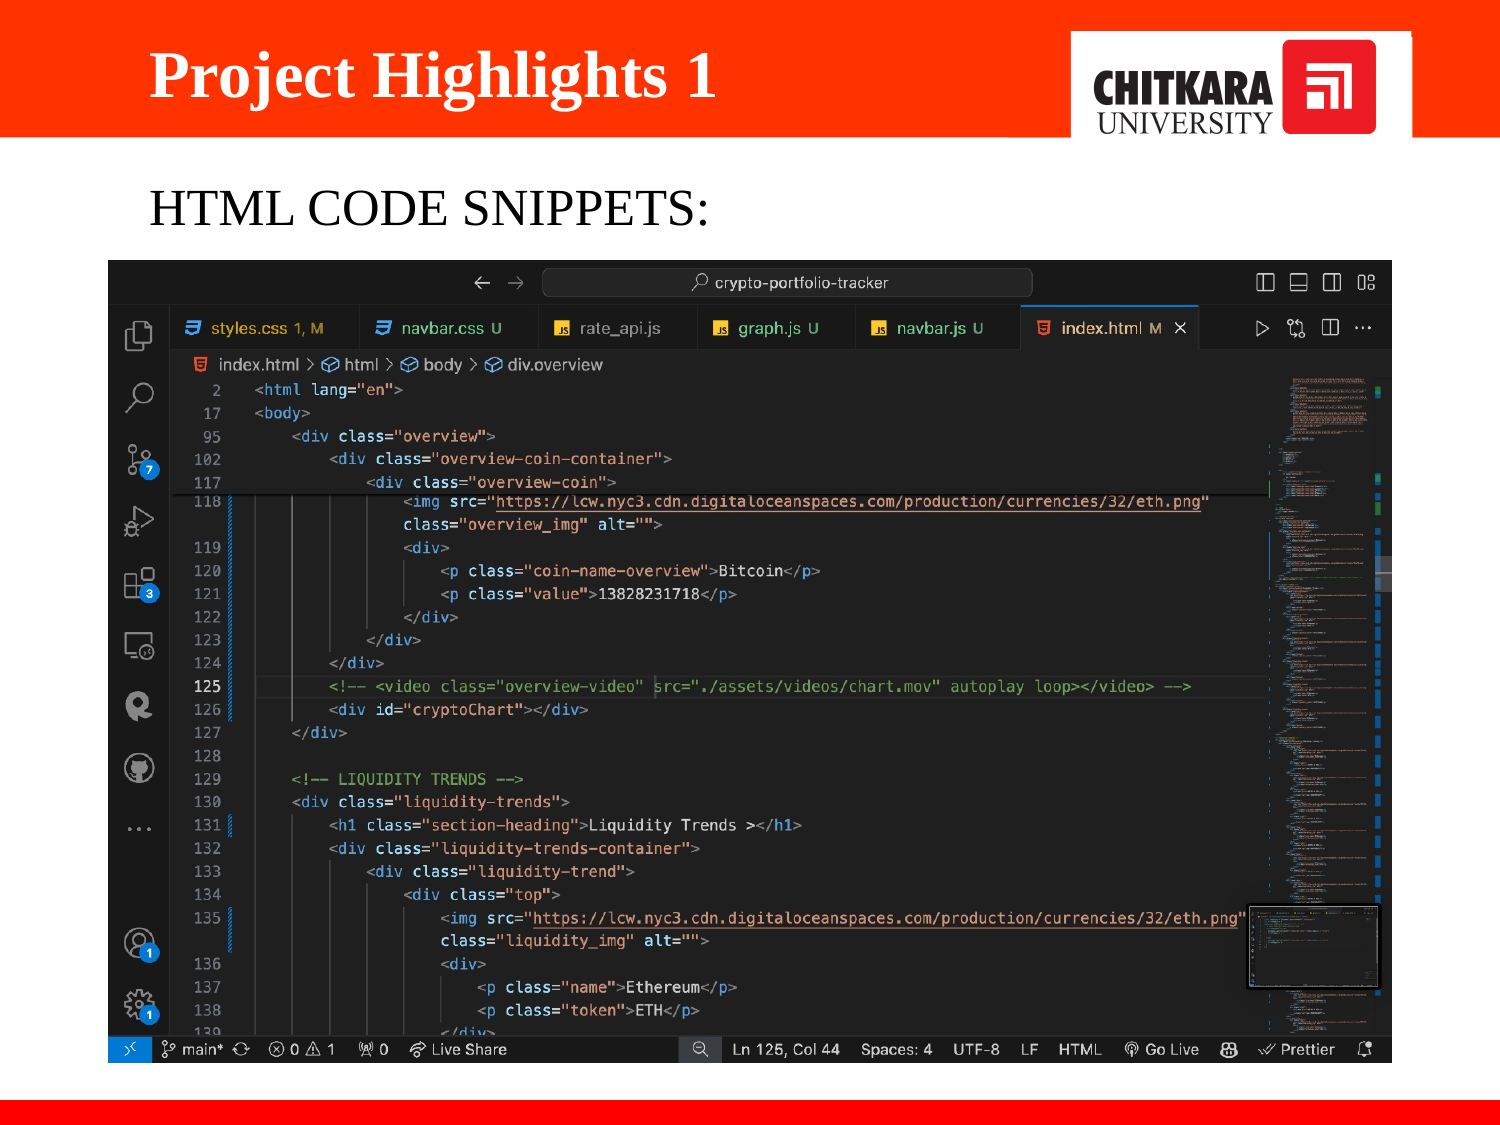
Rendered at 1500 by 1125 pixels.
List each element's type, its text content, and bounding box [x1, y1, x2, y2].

picture [1074, 37, 1391, 138]
picture [108, 260, 1392, 1063]
text_box Project Highlights 1 [134, 23, 1021, 119]
text_box HTML CODE SNIPPETS: [134, 165, 1437, 261]
